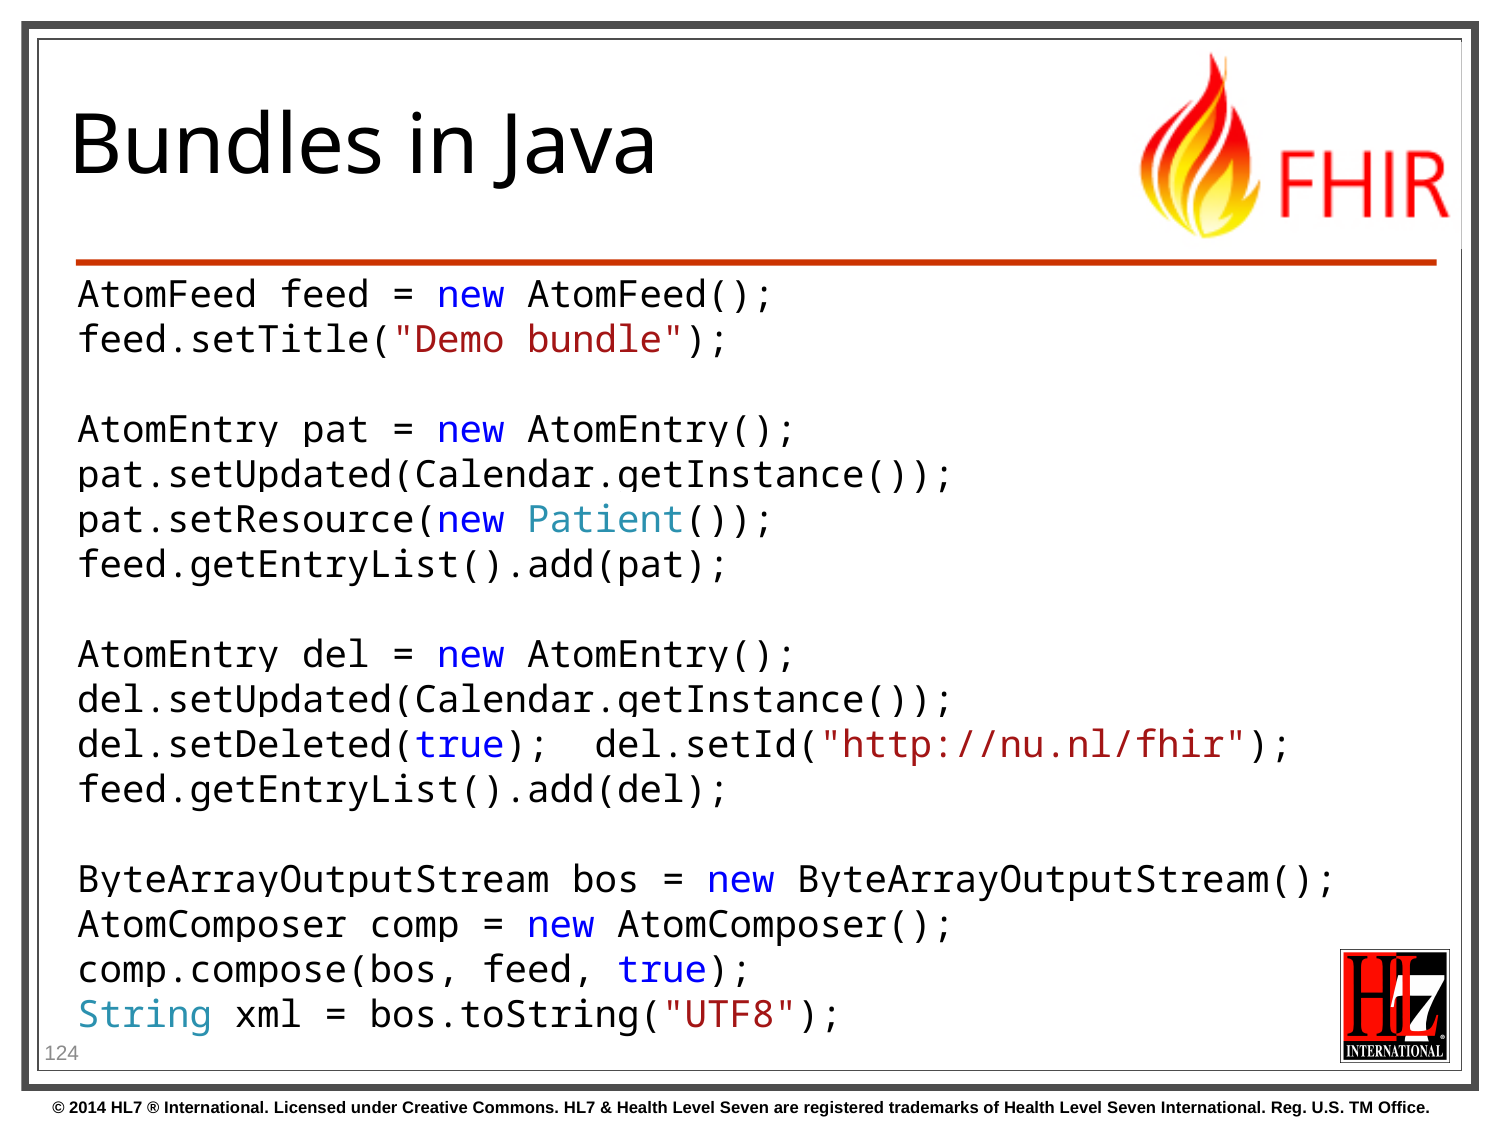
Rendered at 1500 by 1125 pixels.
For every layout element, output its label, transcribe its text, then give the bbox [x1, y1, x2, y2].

text_box AtomFeed feed = new AtomFeed(); feed.setTitle("Demo bundle"); AtomEntry pat = new AtomEntry(); pat.setUpdated(Calendar.getInstance()); pat.setResource(new Patient()); feed.getEntryList().add(pat); AtomEntry del = new AtomEntry(); del.setUpdated(Calendar.getInstance()); del.setDeleted(true); del.setId("http://nu.nl/fhir"); feed.getEntryList().add(del); ByteArrayOutputStream bos = new ByteArrayOutputStream(); AtomComposer comp = new AtomComposer(); comp.compose(bos, feed, true); String xml = bos.toString("UTF8"); [62, 262, 1413, 1043]
slide_number 124 [29, 1034, 148, 1071]
picture [1340, 949, 1450, 1063]
picture [1128, 42, 1462, 249]
title Bundles in Java [53, 54, 1128, 244]
